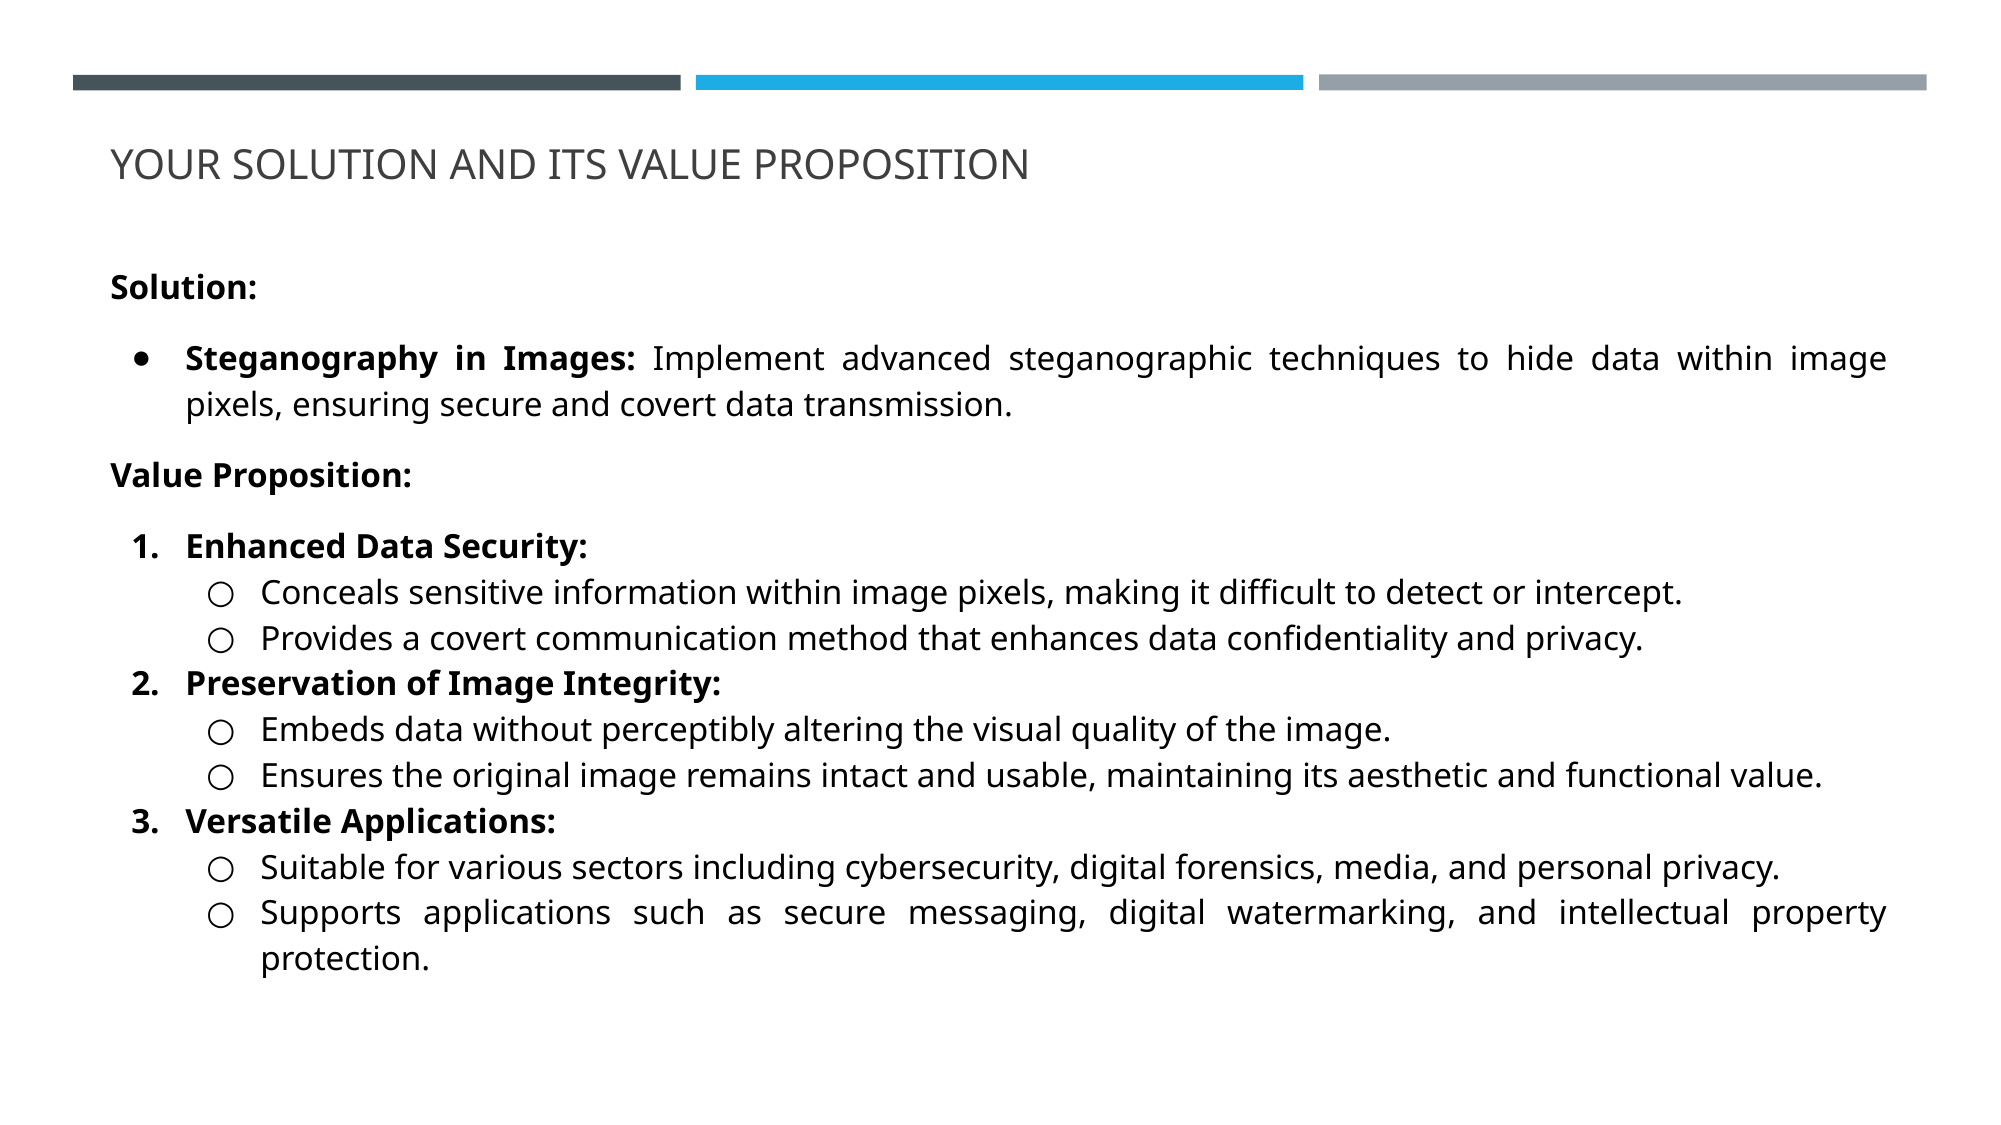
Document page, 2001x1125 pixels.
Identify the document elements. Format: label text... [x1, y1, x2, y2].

title YOUR SOLUTION AND ITS VALUE PROPOSITION [95, 81, 1905, 196]
list Solution: Steganography in Images: Implement advanced steganographic techniques to hide data within image pixels, ensuring secure and covert data transmission. Value Proposition: Enhanced Data Security: Conceals sensitive information within image pixels, making it difficult to detect or intercept. Provides a covert communication method that enhances data confidentiality and privacy. Preservation of Image Integrity: Embeds data without perceptibly altering the visual quality of the image. Ensures the original image remains intact and usable, maintaining its aesthetic and functional value. Versatile Applications: Suitable for various sectors including cybersecurity, digital forensics, media, and personal privacy. Supports applications such as secure messaging, digital watermarking, and intellectual property protection. [95, 233, 1905, 1077]
